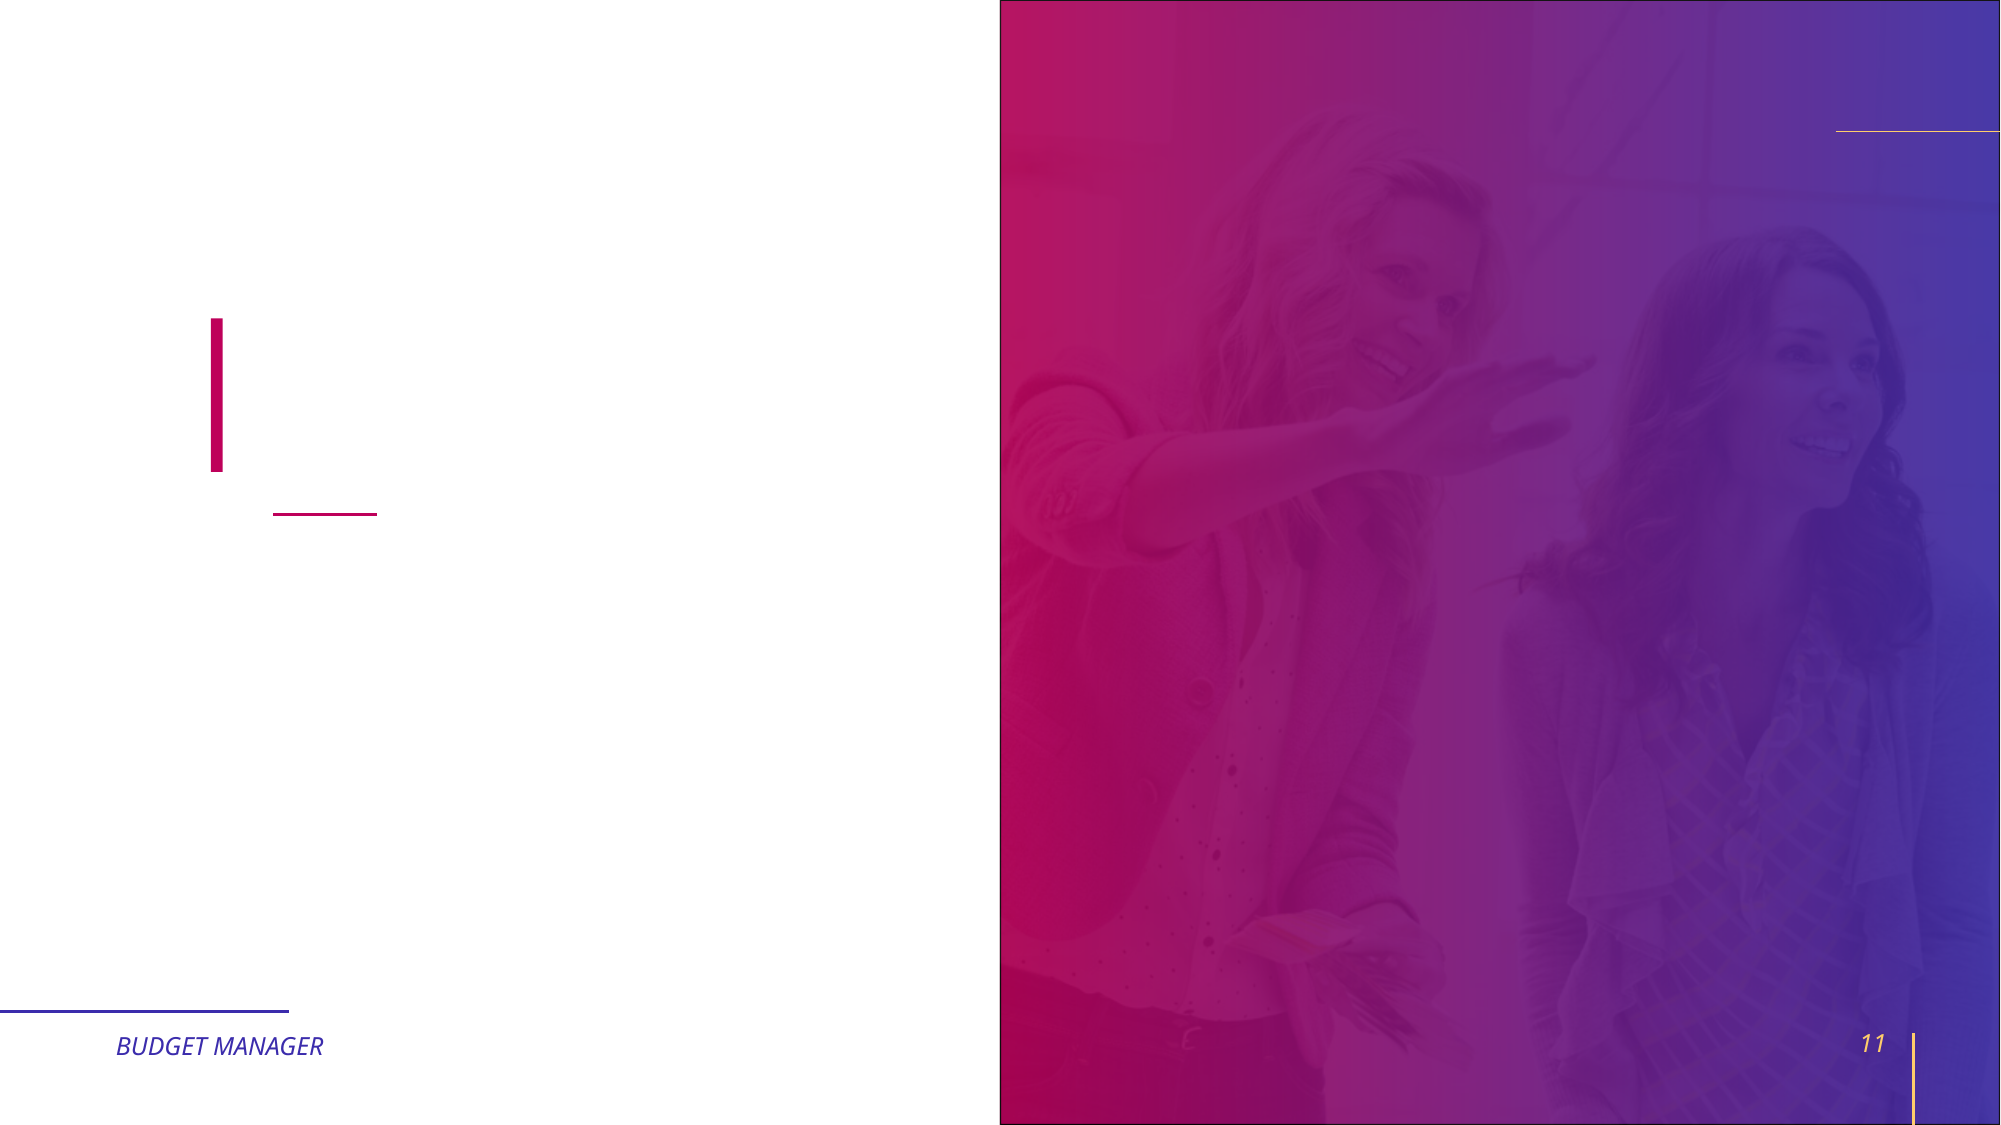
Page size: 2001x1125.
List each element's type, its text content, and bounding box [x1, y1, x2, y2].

slide_number 11 [1451, 1015, 1902, 1075]
picture [0, 0, 999, 1125]
footer BUDGET MANAGER [100, 1015, 636, 1075]
